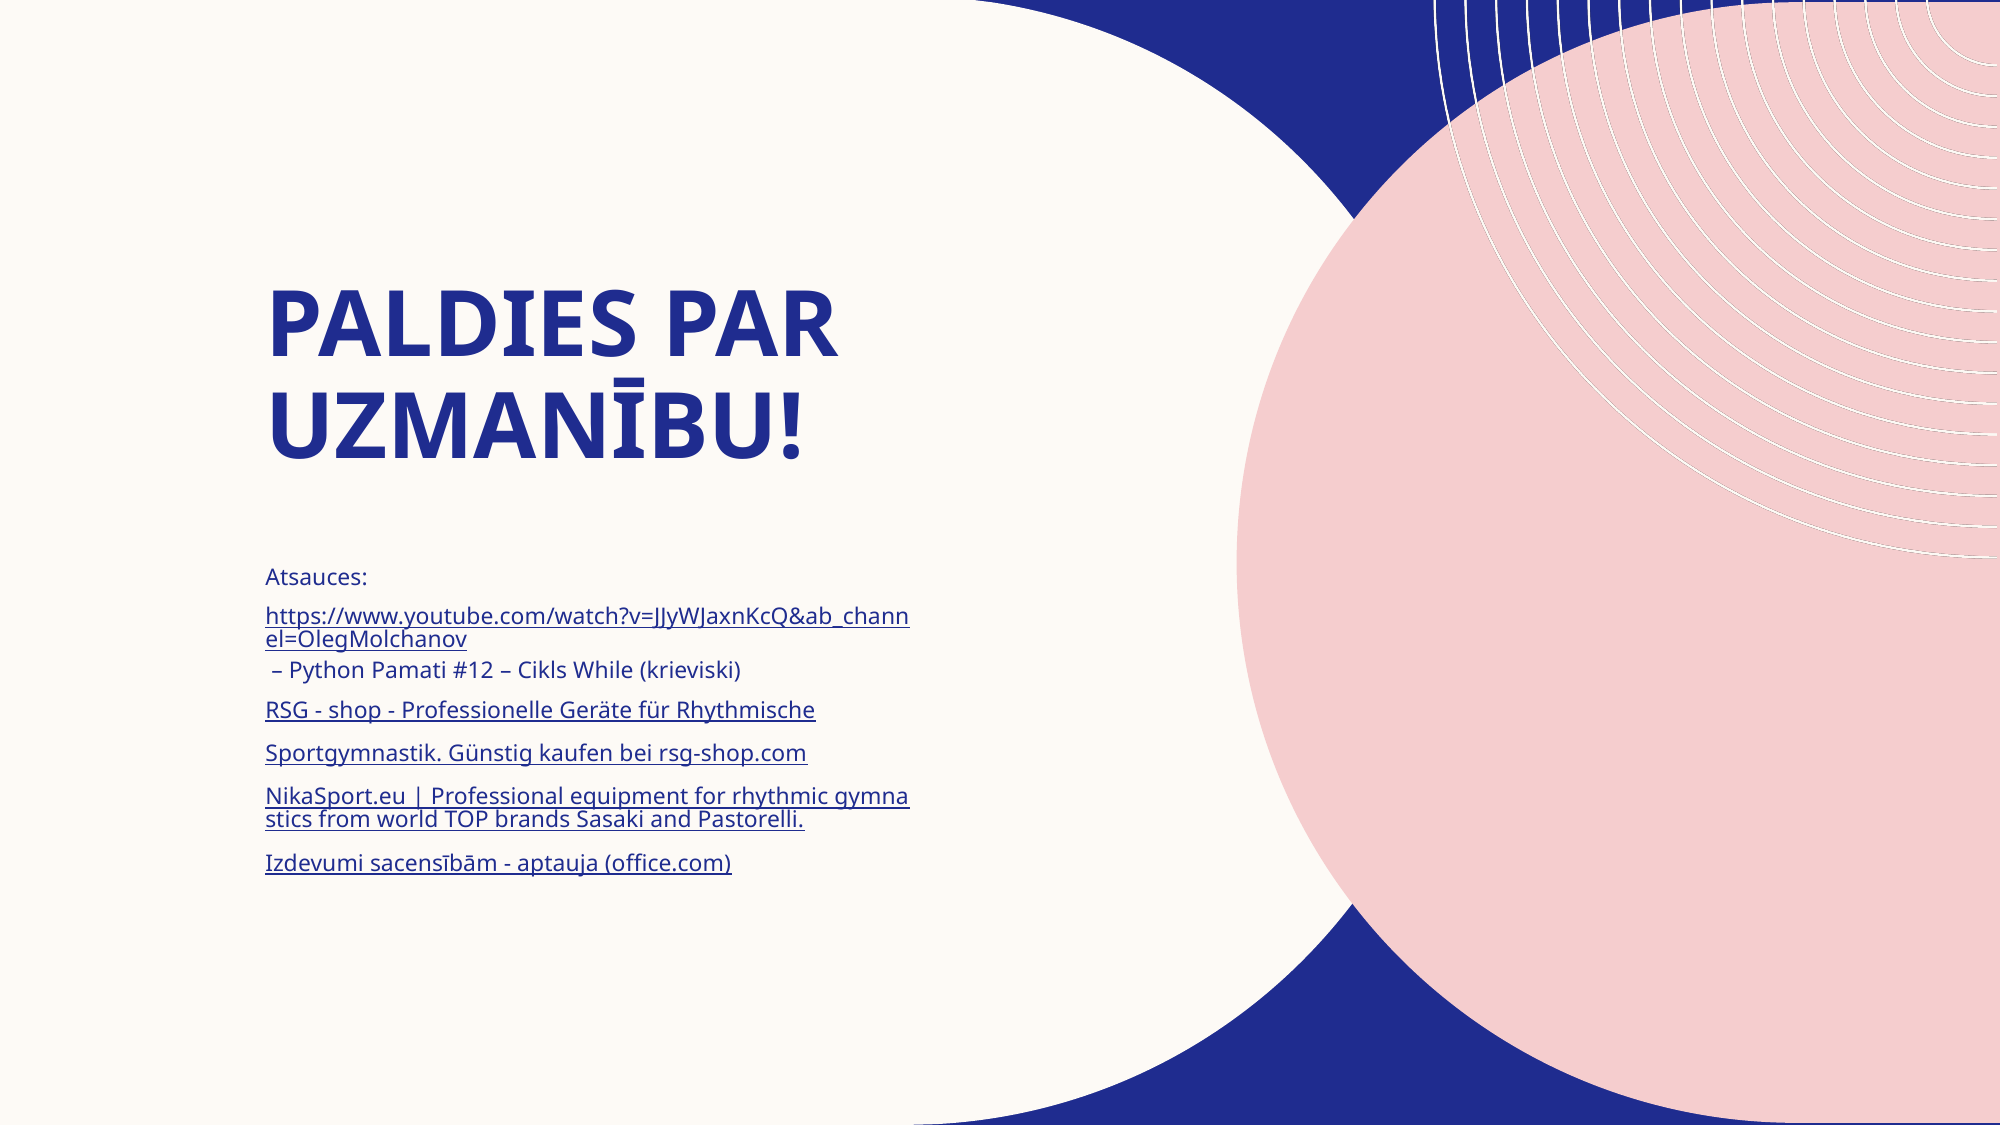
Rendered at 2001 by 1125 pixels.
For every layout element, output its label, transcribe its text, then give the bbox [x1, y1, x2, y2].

picture [1433, 0, 1997, 559]
subtitle Atsauces: https://www.youtube.com/watch?v=JJyWJaxnKcQ&ab_channel=OlegMolchanov – Python Pamati #12 – Cikls While (krieviski) RSG - shop - Professionelle Geräte für Rhythmische Sportgymnastik. Günstig kaufen bei rsg-shop.com NikaSport.eu | Professional equipment for rhythmic gymnastics from world TOP brands Sasaki and Pastorelli. Izdevumi sacensībām - aptauja (office.com) [250, 562, 935, 897]
title Paldies par uzmanību! [250, 323, 935, 434]
